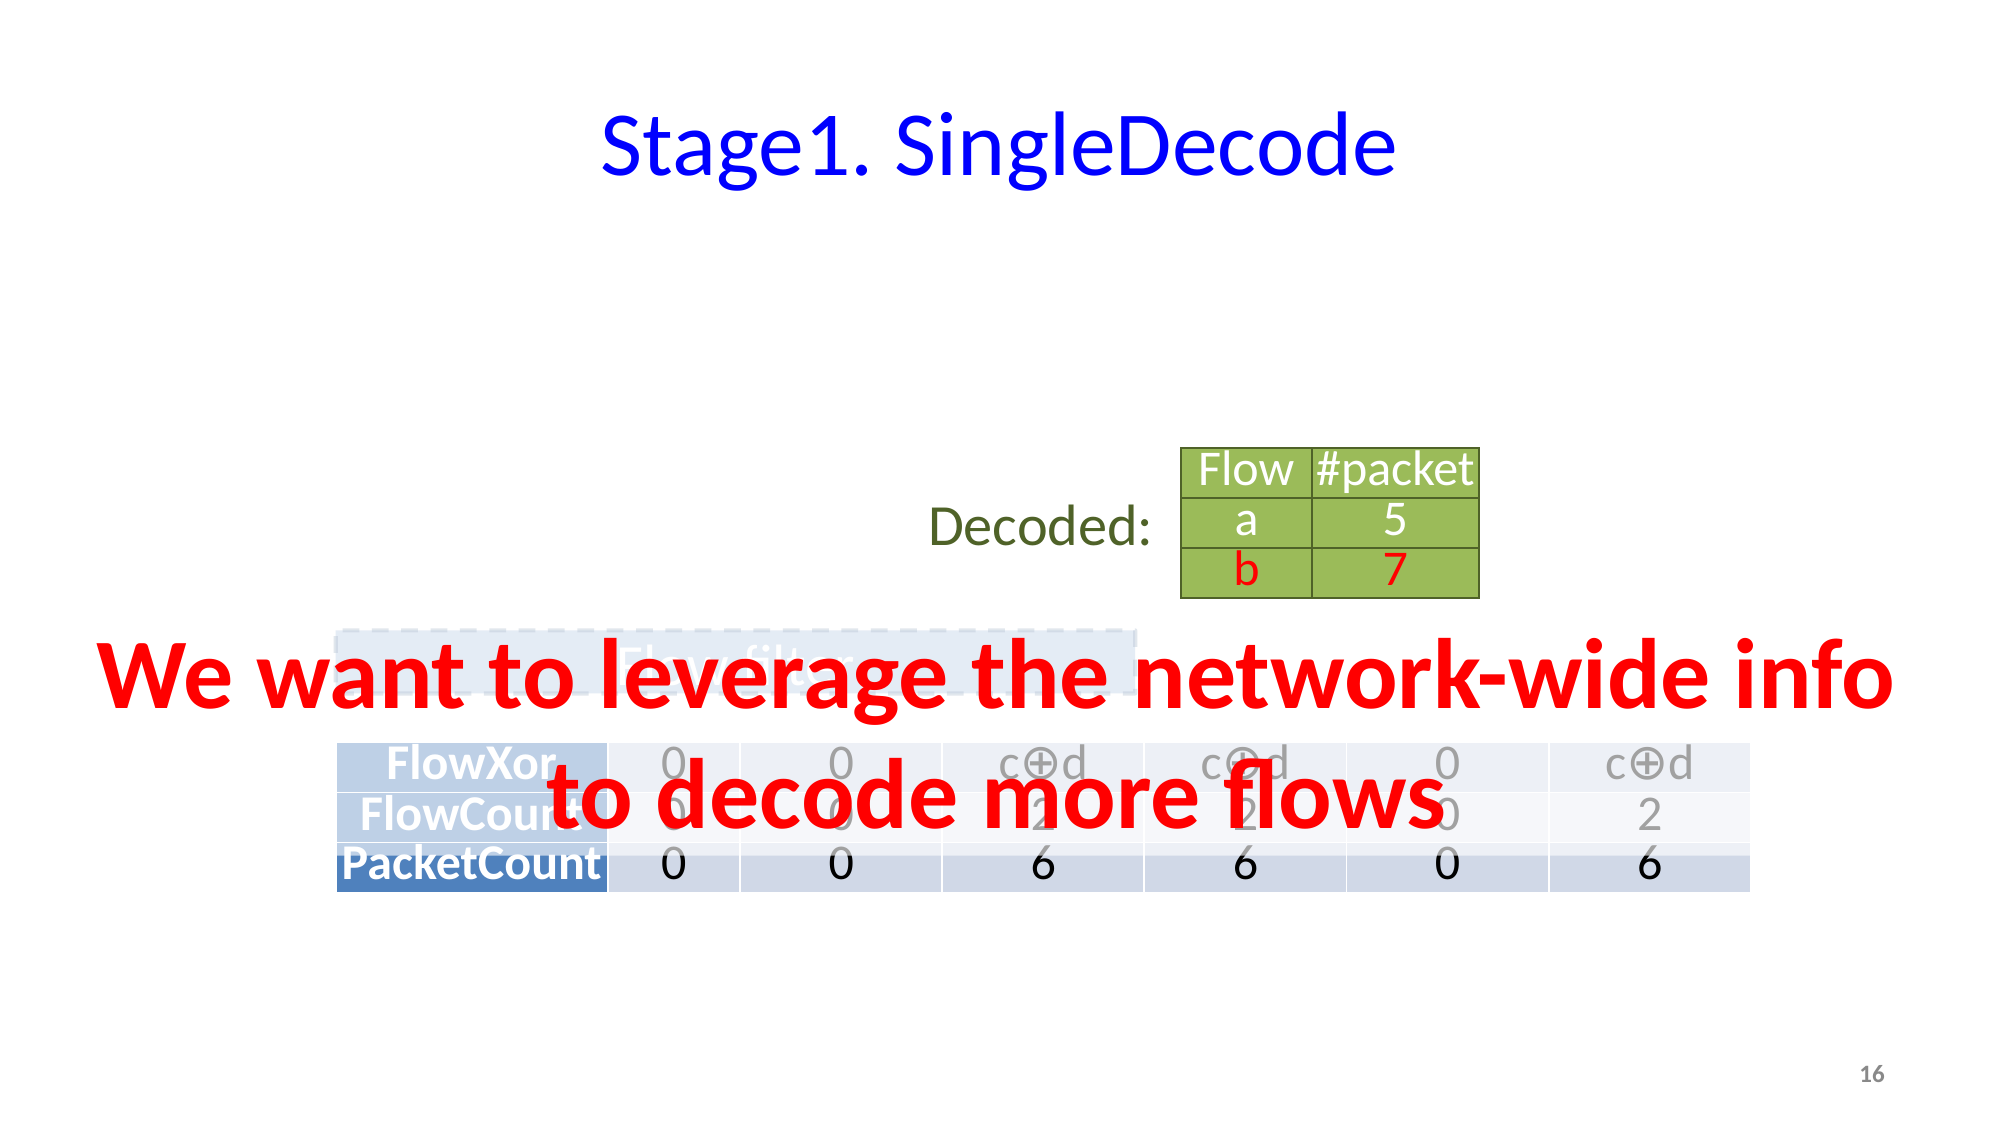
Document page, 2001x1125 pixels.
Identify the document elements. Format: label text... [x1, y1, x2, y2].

text_box Decoded: [913, 479, 1169, 565]
table_cell 6 [1145, 856, 1346, 892]
table_cell b [1182, 549, 1311, 597]
table_cell 6 [1550, 856, 1750, 892]
table_cell 5 [1313, 499, 1478, 547]
table_header Flow [1182, 449, 1311, 497]
table_cell a [1182, 499, 1311, 547]
text_box We want to leverage the network-wide info to decode more flows [81, 600, 1912, 856]
title Stage1. SingleDecode [99, 44, 1901, 233]
table_cell 7 [1313, 549, 1478, 597]
slide_number 16 [1433, 1042, 1900, 1103]
table_cell PacketCount [337, 856, 607, 892]
table_header #packet [1313, 449, 1478, 497]
table_cell 0 [1347, 856, 1548, 892]
table_cell 0 [609, 856, 739, 892]
table_cell 0 [741, 856, 941, 892]
table_cell 6 [943, 856, 1143, 892]
